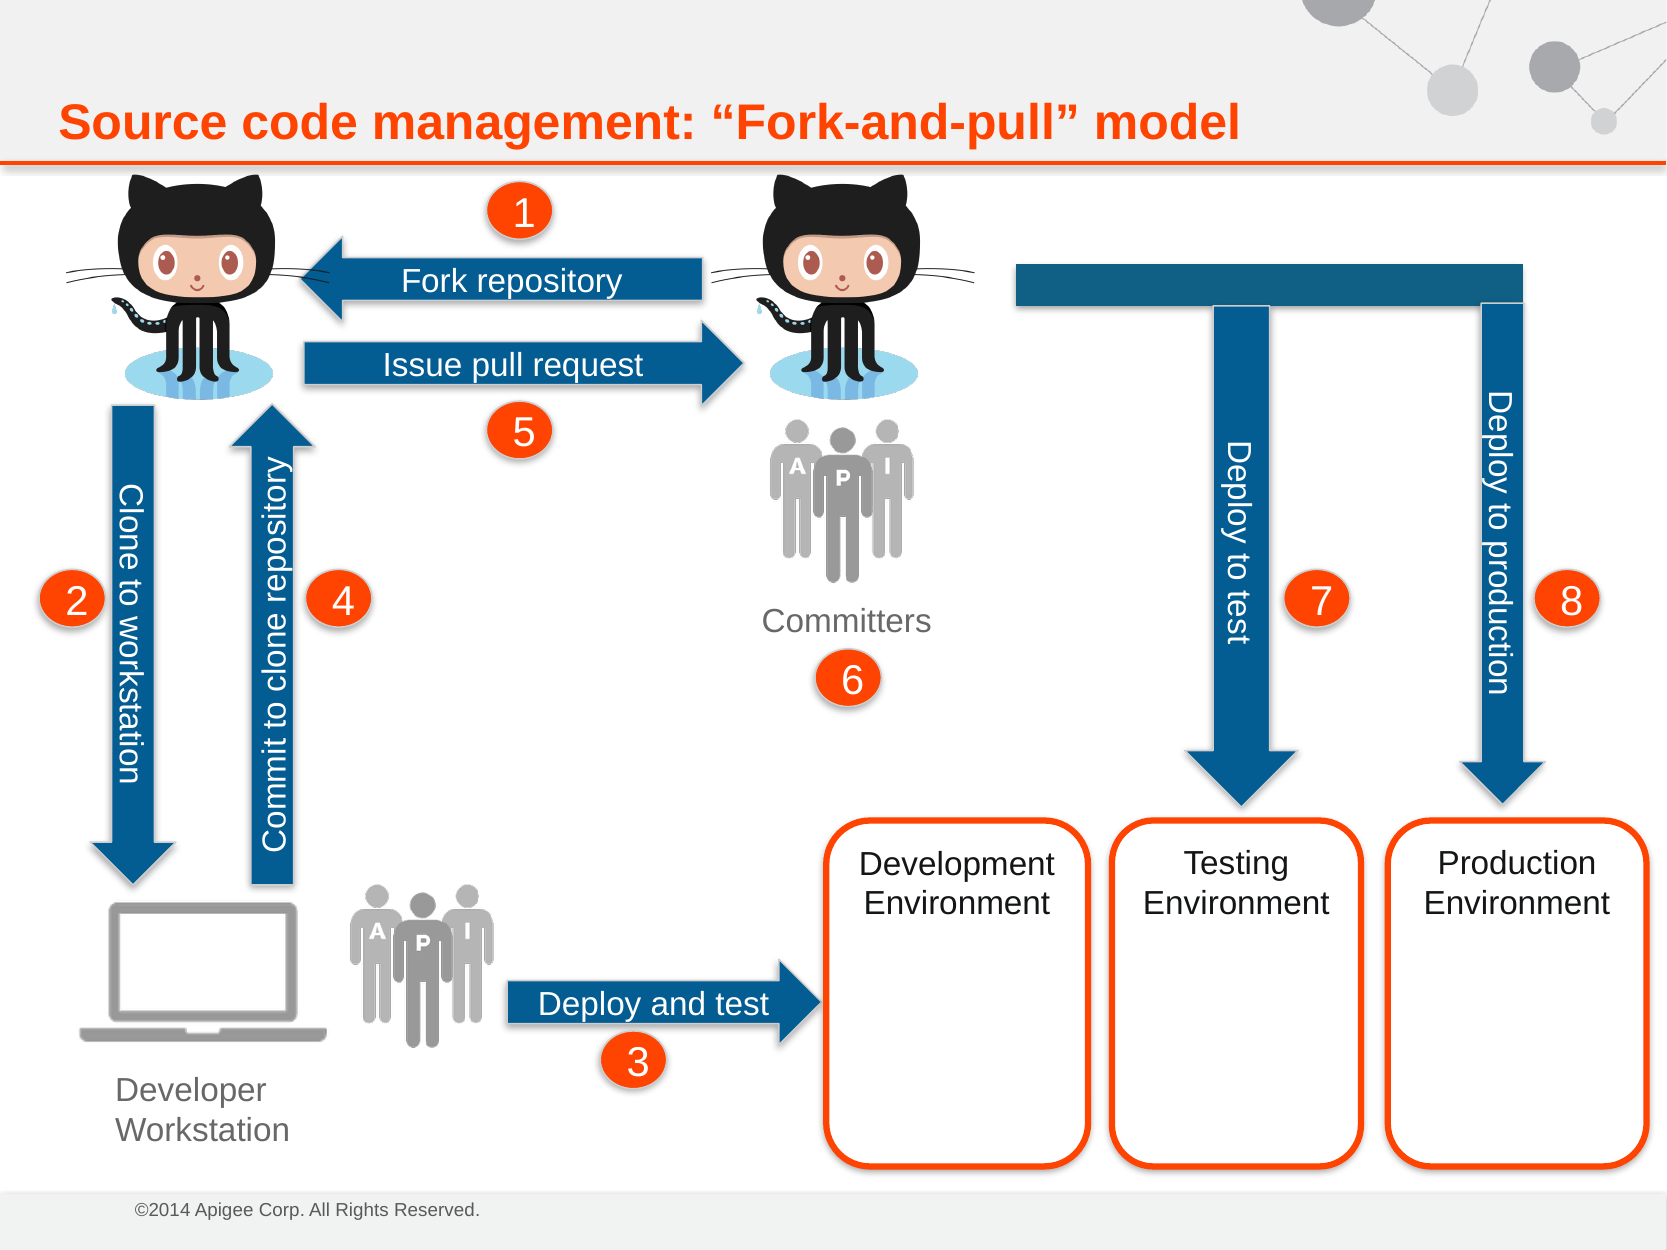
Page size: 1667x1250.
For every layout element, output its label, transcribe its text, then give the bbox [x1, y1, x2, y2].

picture [0, 0, 1667, 162]
text_box Deploy and test [507, 958, 820, 1046]
text_box Clone to workstation [110, 412, 156, 840]
picture [57, 169, 339, 405]
picture [702, 169, 985, 405]
text_box 6 [814, 648, 883, 708]
text_box 5 [485, 400, 554, 460]
text_box 8 [1533, 568, 1602, 628]
text_box Deploy to production [1458, 302, 1547, 806]
text_box Fork repository [345, 256, 697, 302]
text_box Committers [728, 591, 960, 648]
title Source code management: “Fork-and-pull” model [41, 81, 1432, 148]
text_box Testing Environment [1111, 819, 1362, 1168]
text_box Development Environment [825, 819, 1089, 1168]
text_box 2 [38, 568, 107, 628]
text_box 1 [485, 180, 554, 240]
picture [758, 419, 923, 584]
text_box Production Environment [1387, 819, 1648, 1168]
picture [68, 842, 503, 1113]
text_box Developer Workstation [84, 1121, 316, 1157]
text_box 7 [1282, 568, 1351, 628]
text_box 3 [599, 1030, 668, 1090]
text_box Commit to clone repository [228, 412, 316, 840]
text_box 4 [304, 568, 373, 628]
text_box Deploy to test [1184, 305, 1299, 808]
text_box Issue pull request [345, 340, 697, 386]
